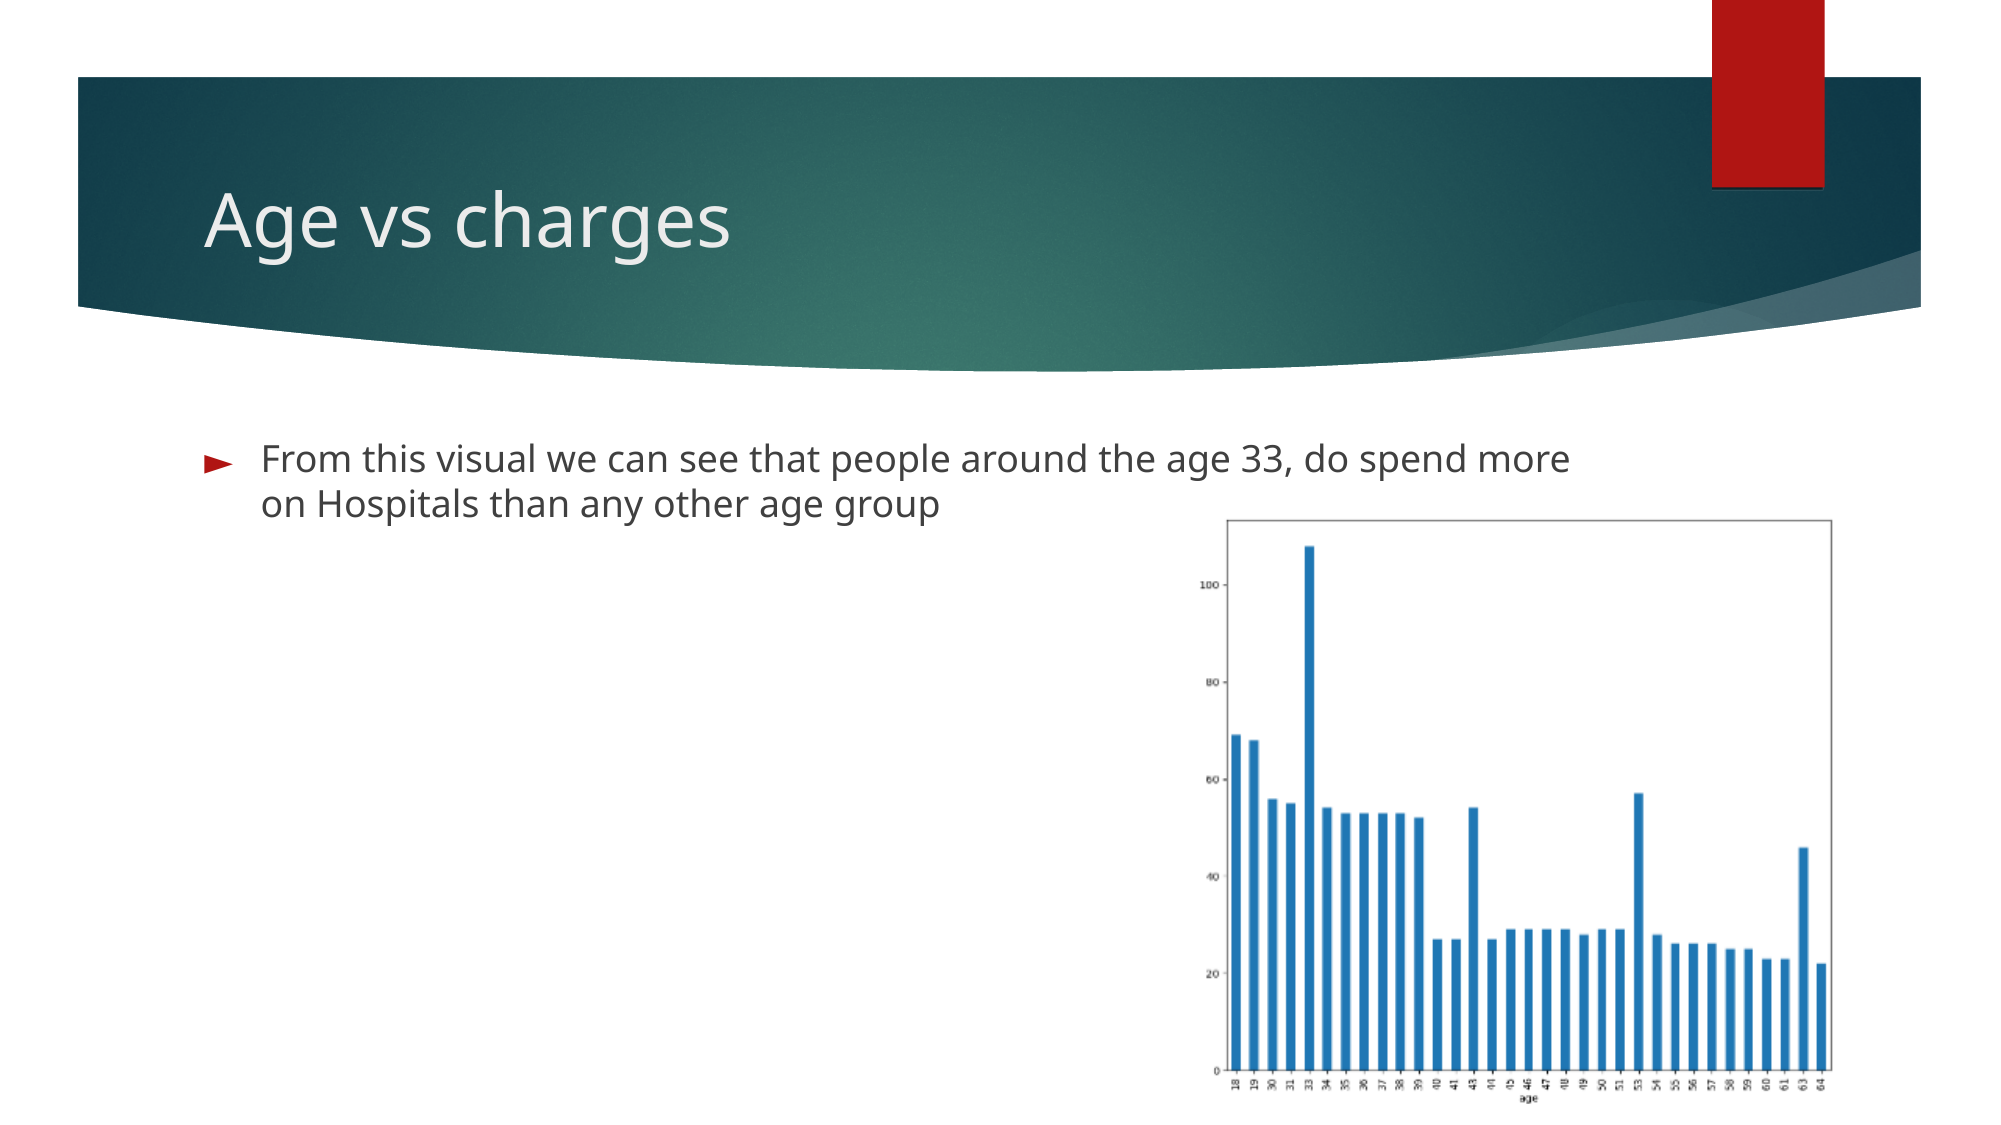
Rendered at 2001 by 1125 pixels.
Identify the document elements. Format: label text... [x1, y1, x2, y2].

picture [79, 78, 1920, 371]
picture [1188, 513, 1870, 1114]
title Age vs charges [189, 159, 1638, 276]
list From this visual we can see that people around the age 33, do spend more on Hospitals than any other age group [189, 427, 1627, 988]
